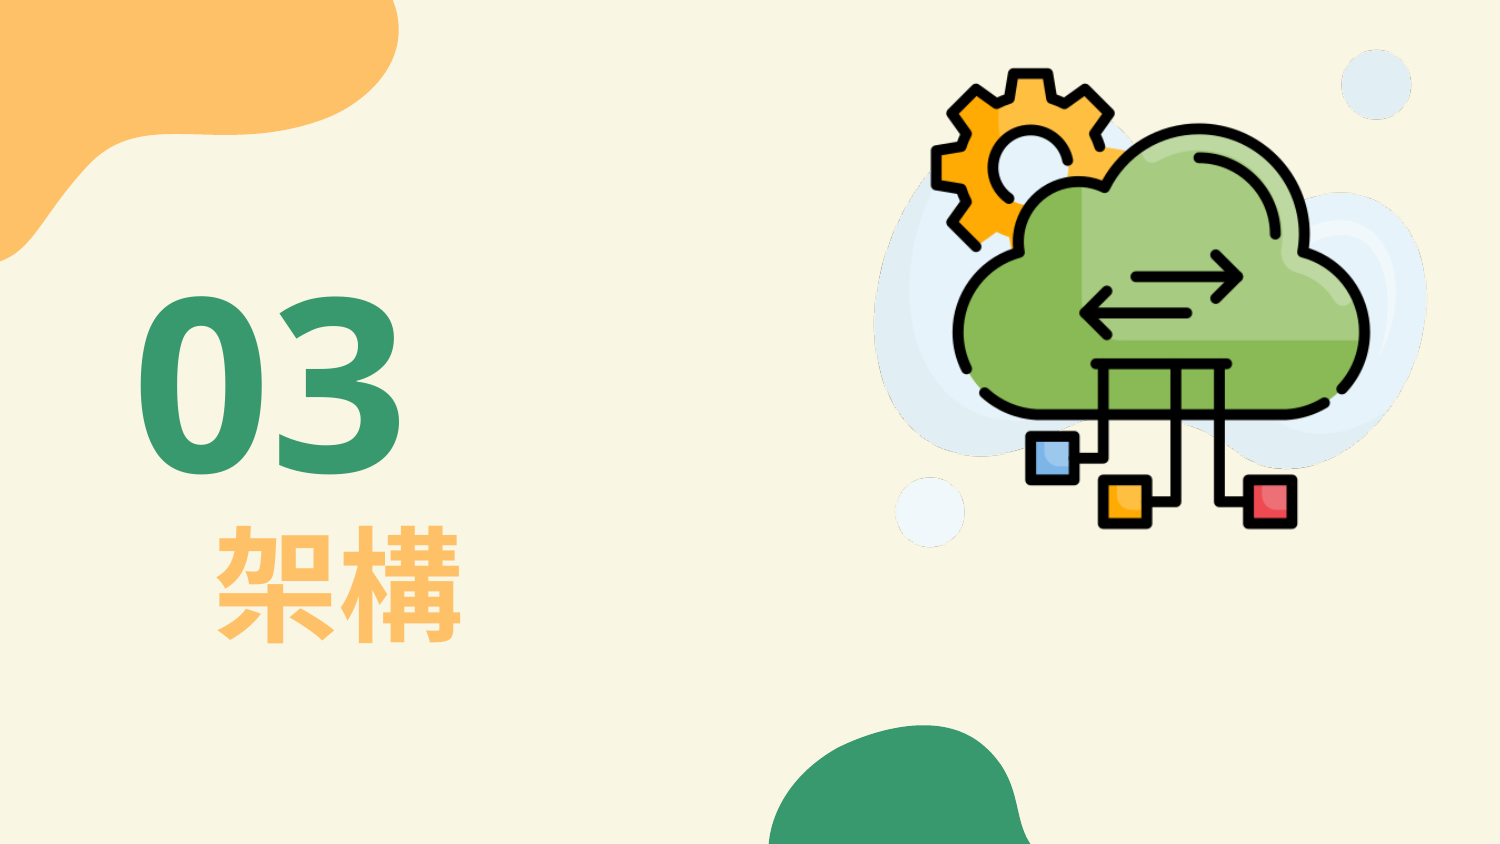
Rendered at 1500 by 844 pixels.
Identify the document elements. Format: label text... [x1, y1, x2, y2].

title 架構 [199, 537, 801, 660]
title 03 [116, 214, 861, 537]
text_box [0, 0, 399, 262]
picture [866, 14, 1435, 583]
text_box [768, 725, 1031, 844]
